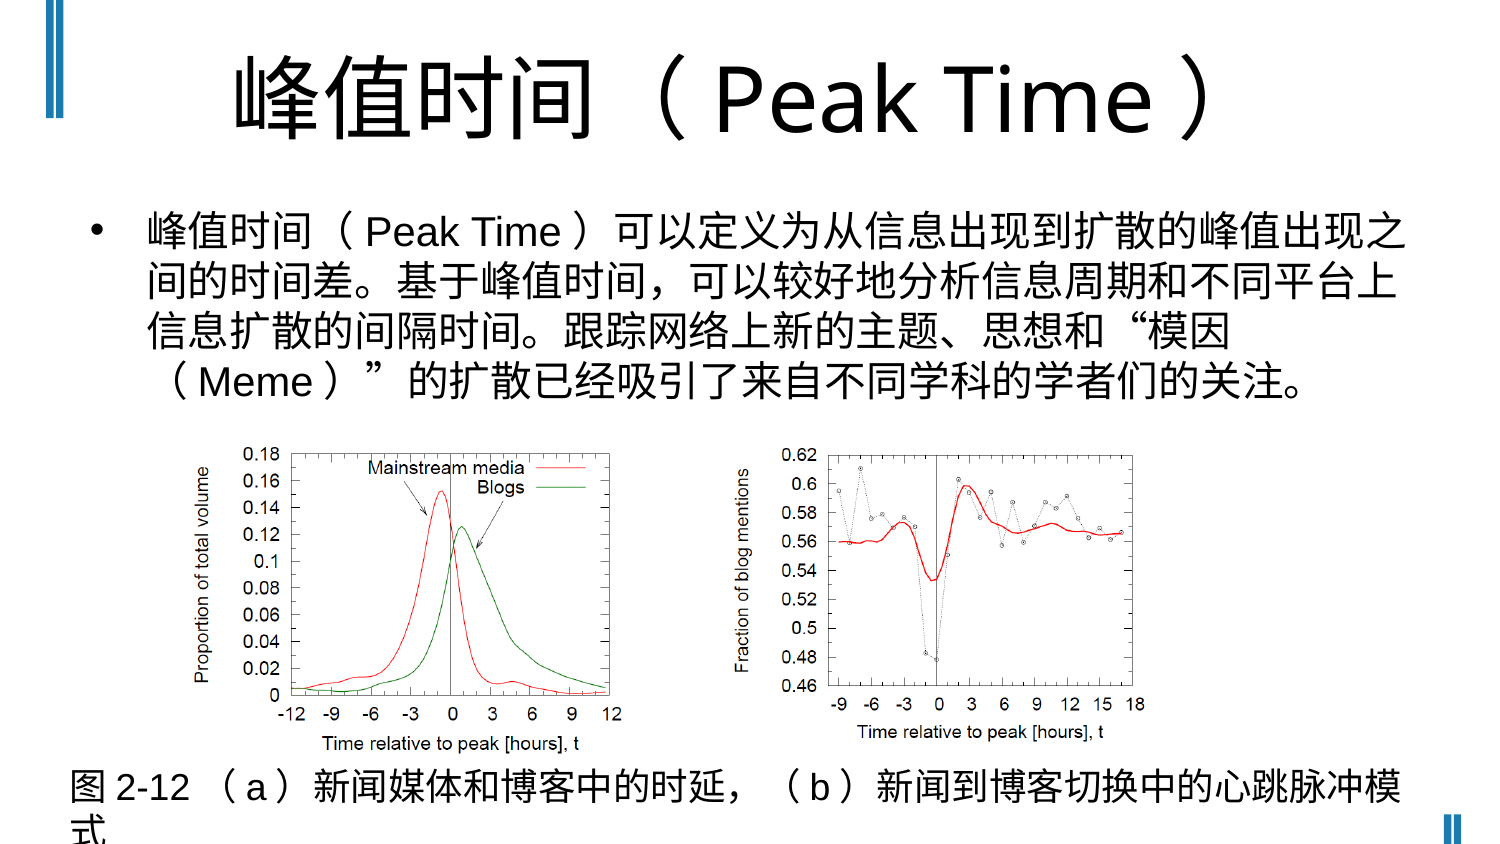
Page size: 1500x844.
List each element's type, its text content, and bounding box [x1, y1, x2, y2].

text_box 图2‑12（a）新闻媒体和博客中的时延，（b）新闻到博客切换中的心跳脉冲模式 [54, 755, 1426, 844]
picture [191, 444, 624, 754]
picture [732, 444, 1146, 745]
list 峰值时间（Peak Time）可以定义为从信息出现到扩散的峰值出现之间的时间差。基于峰值时间，可以较好地分析信息周期和不同平台上信息扩散的间隔时间。跟踪网络上新的主题、思想和“模因（Meme）”的扩散已经吸引了来自不同学科的学者们的关注。 [75, 196, 1425, 754]
title 峰值时间（Peak Time） [75, 33, 1425, 175]
